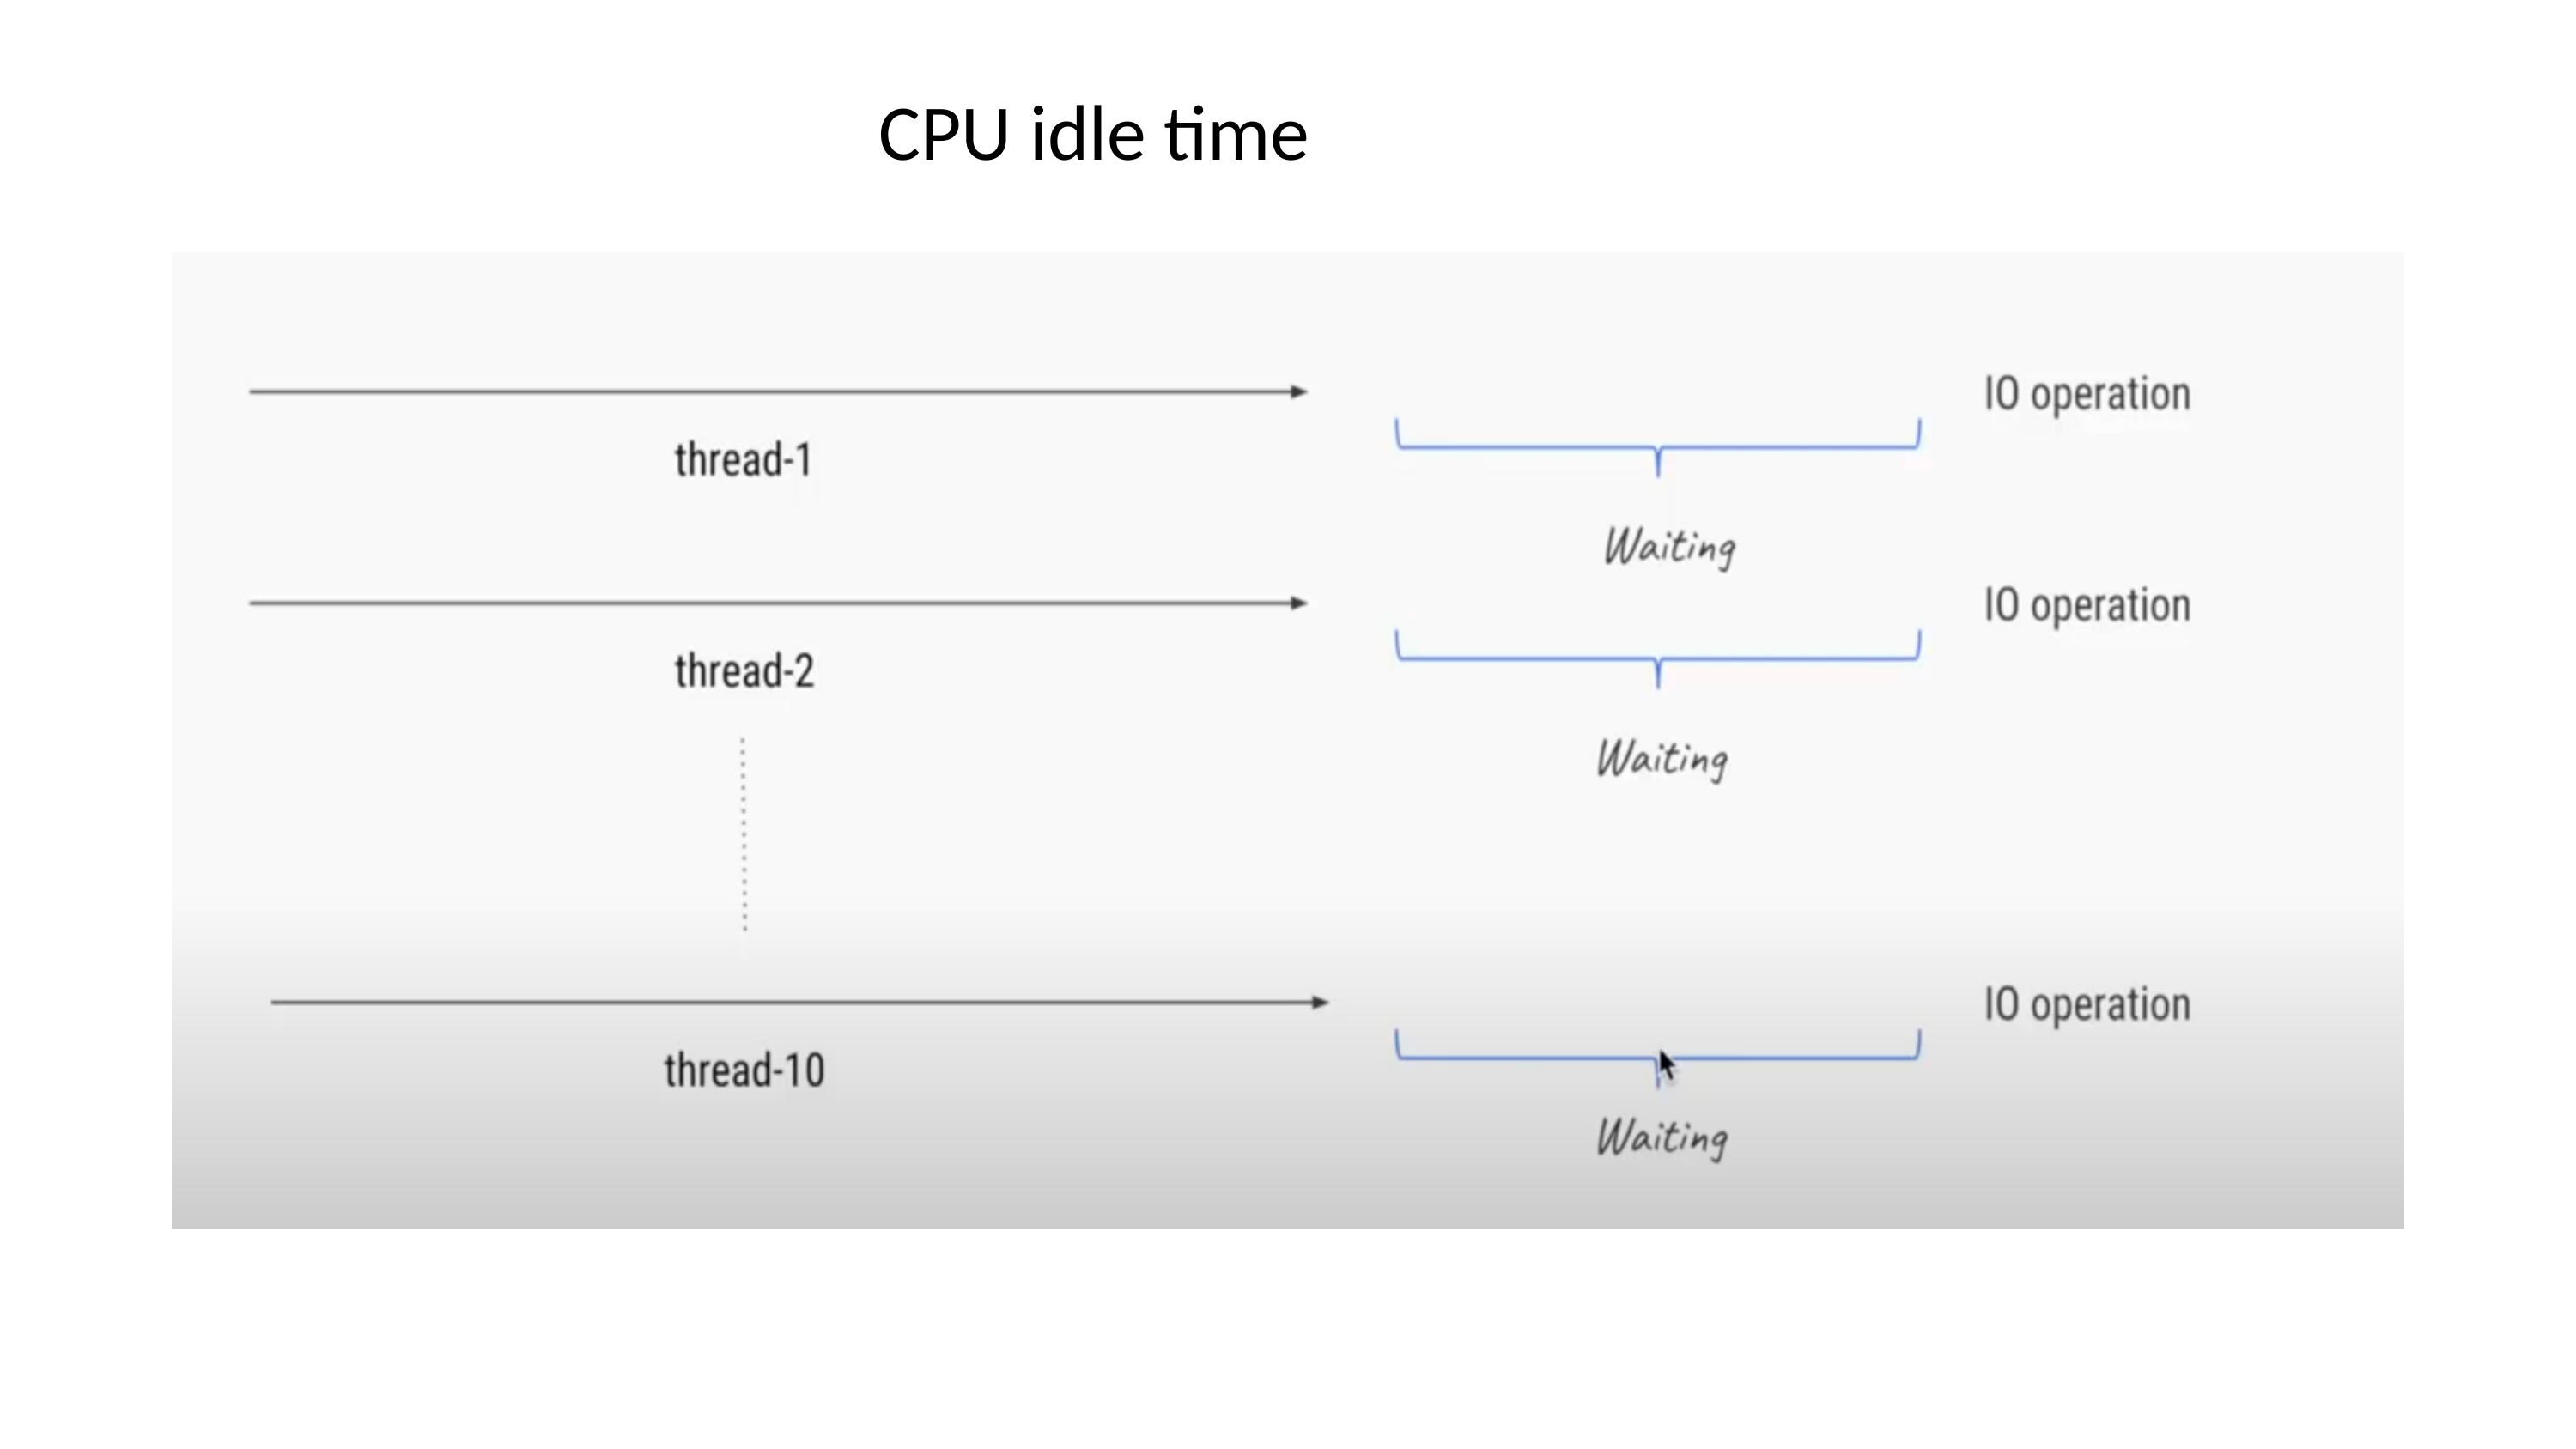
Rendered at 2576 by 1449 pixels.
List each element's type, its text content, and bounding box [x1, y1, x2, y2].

title CPU idle time [515, 48, 1674, 209]
picture [171, 252, 2405, 1229]
